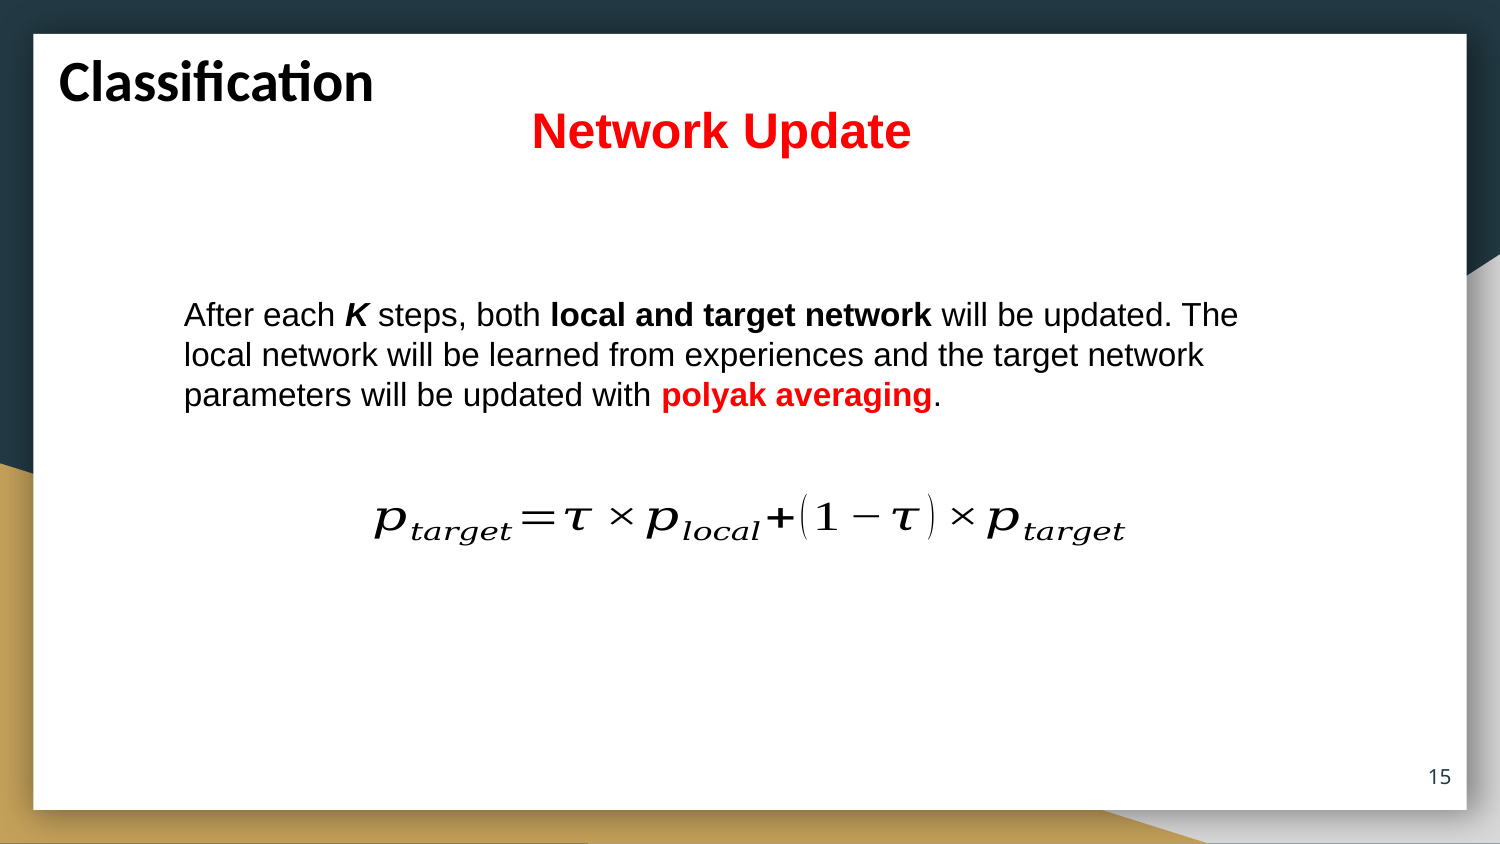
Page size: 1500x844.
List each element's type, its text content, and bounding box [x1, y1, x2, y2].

text_box Classification [23, 28, 647, 129]
slide_number 15 [1376, 745, 1467, 810]
text_box After each K steps, both local and target network will be updated. The local network will be learned from experiences and the target network parameters will be updated with polyak averaging. [169, 285, 1331, 421]
text_box Network Update [378, 91, 1122, 166]
